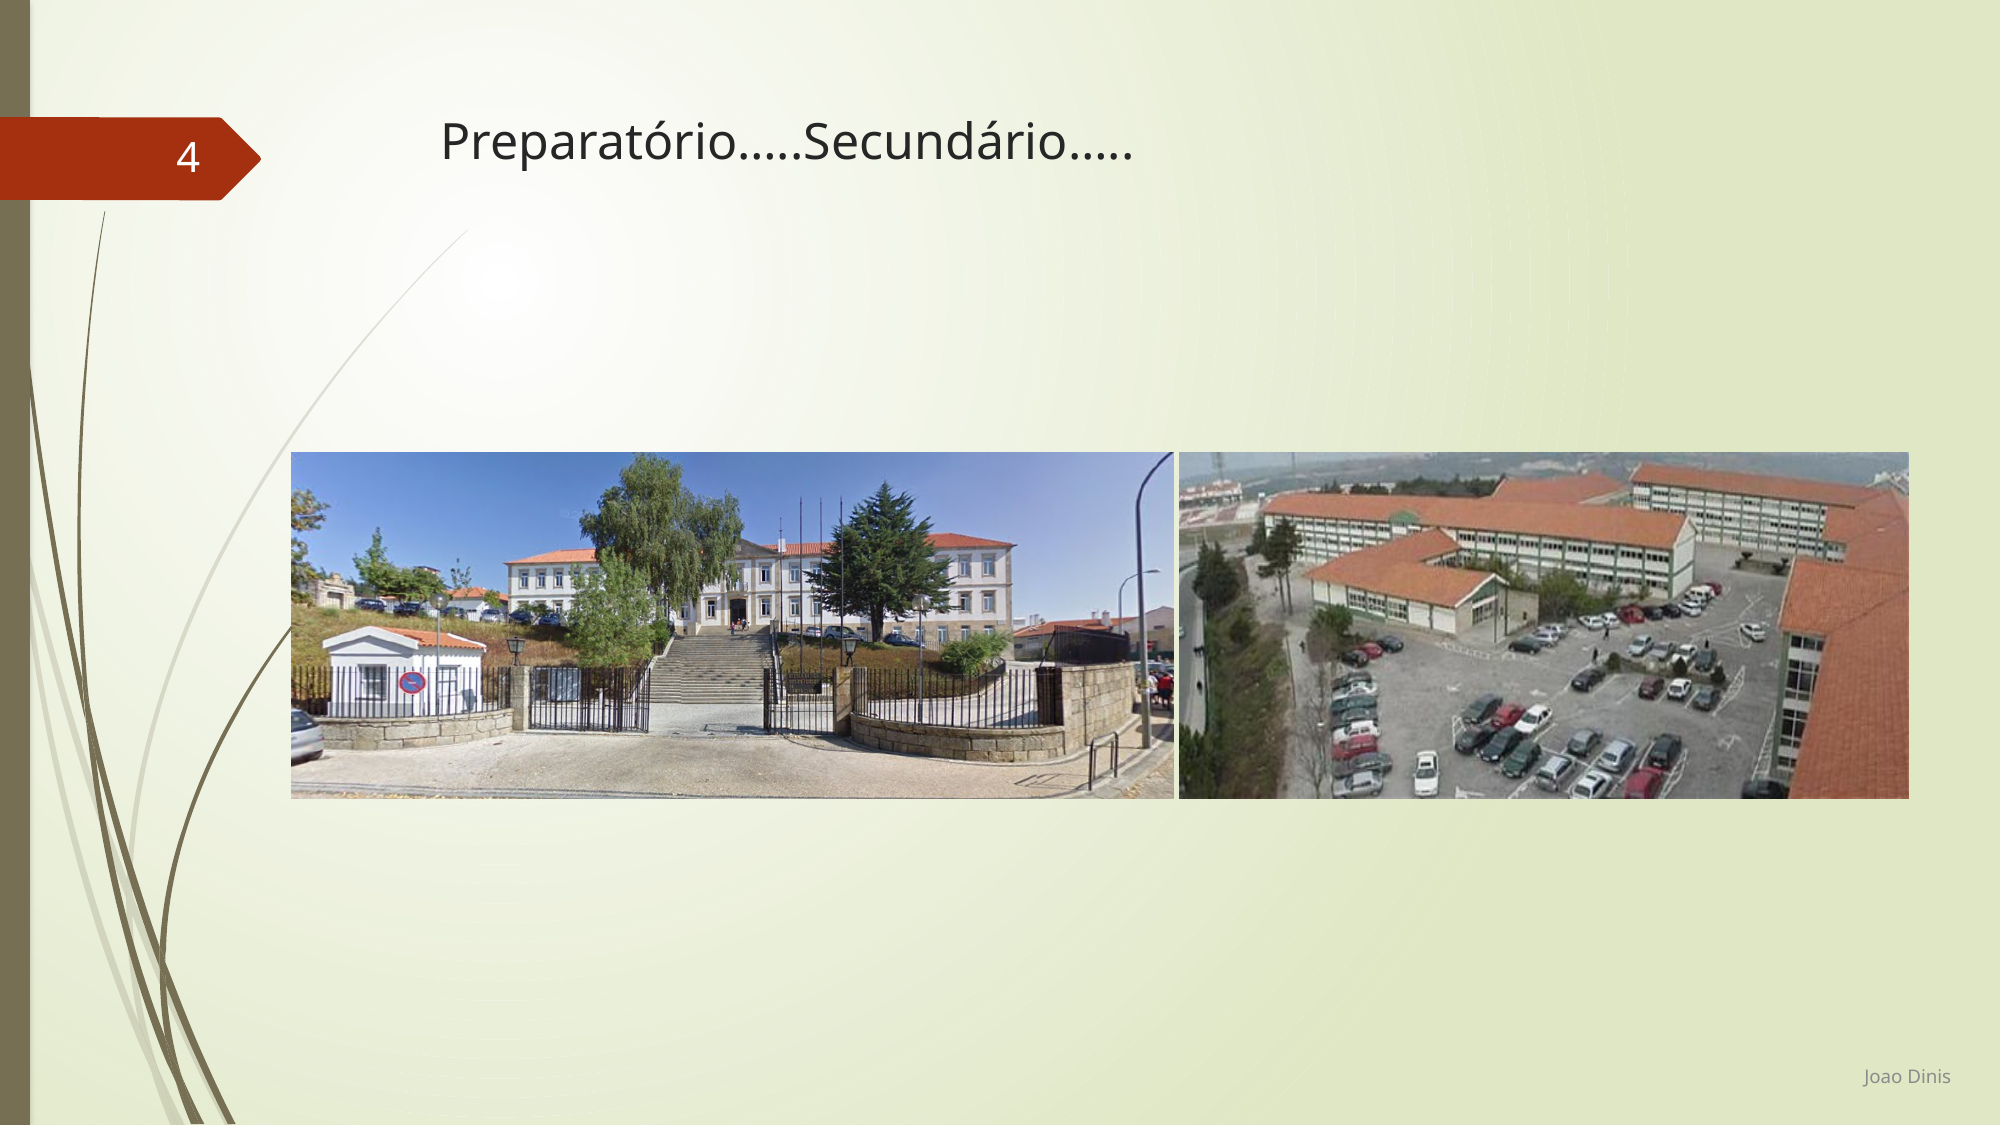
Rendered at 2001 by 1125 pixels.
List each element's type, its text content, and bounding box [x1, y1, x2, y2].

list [291, 451, 1174, 800]
title Preparatório…..Secundário….. [425, 102, 1888, 313]
slide_number 4 [87, 129, 216, 190]
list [1179, 451, 1909, 800]
